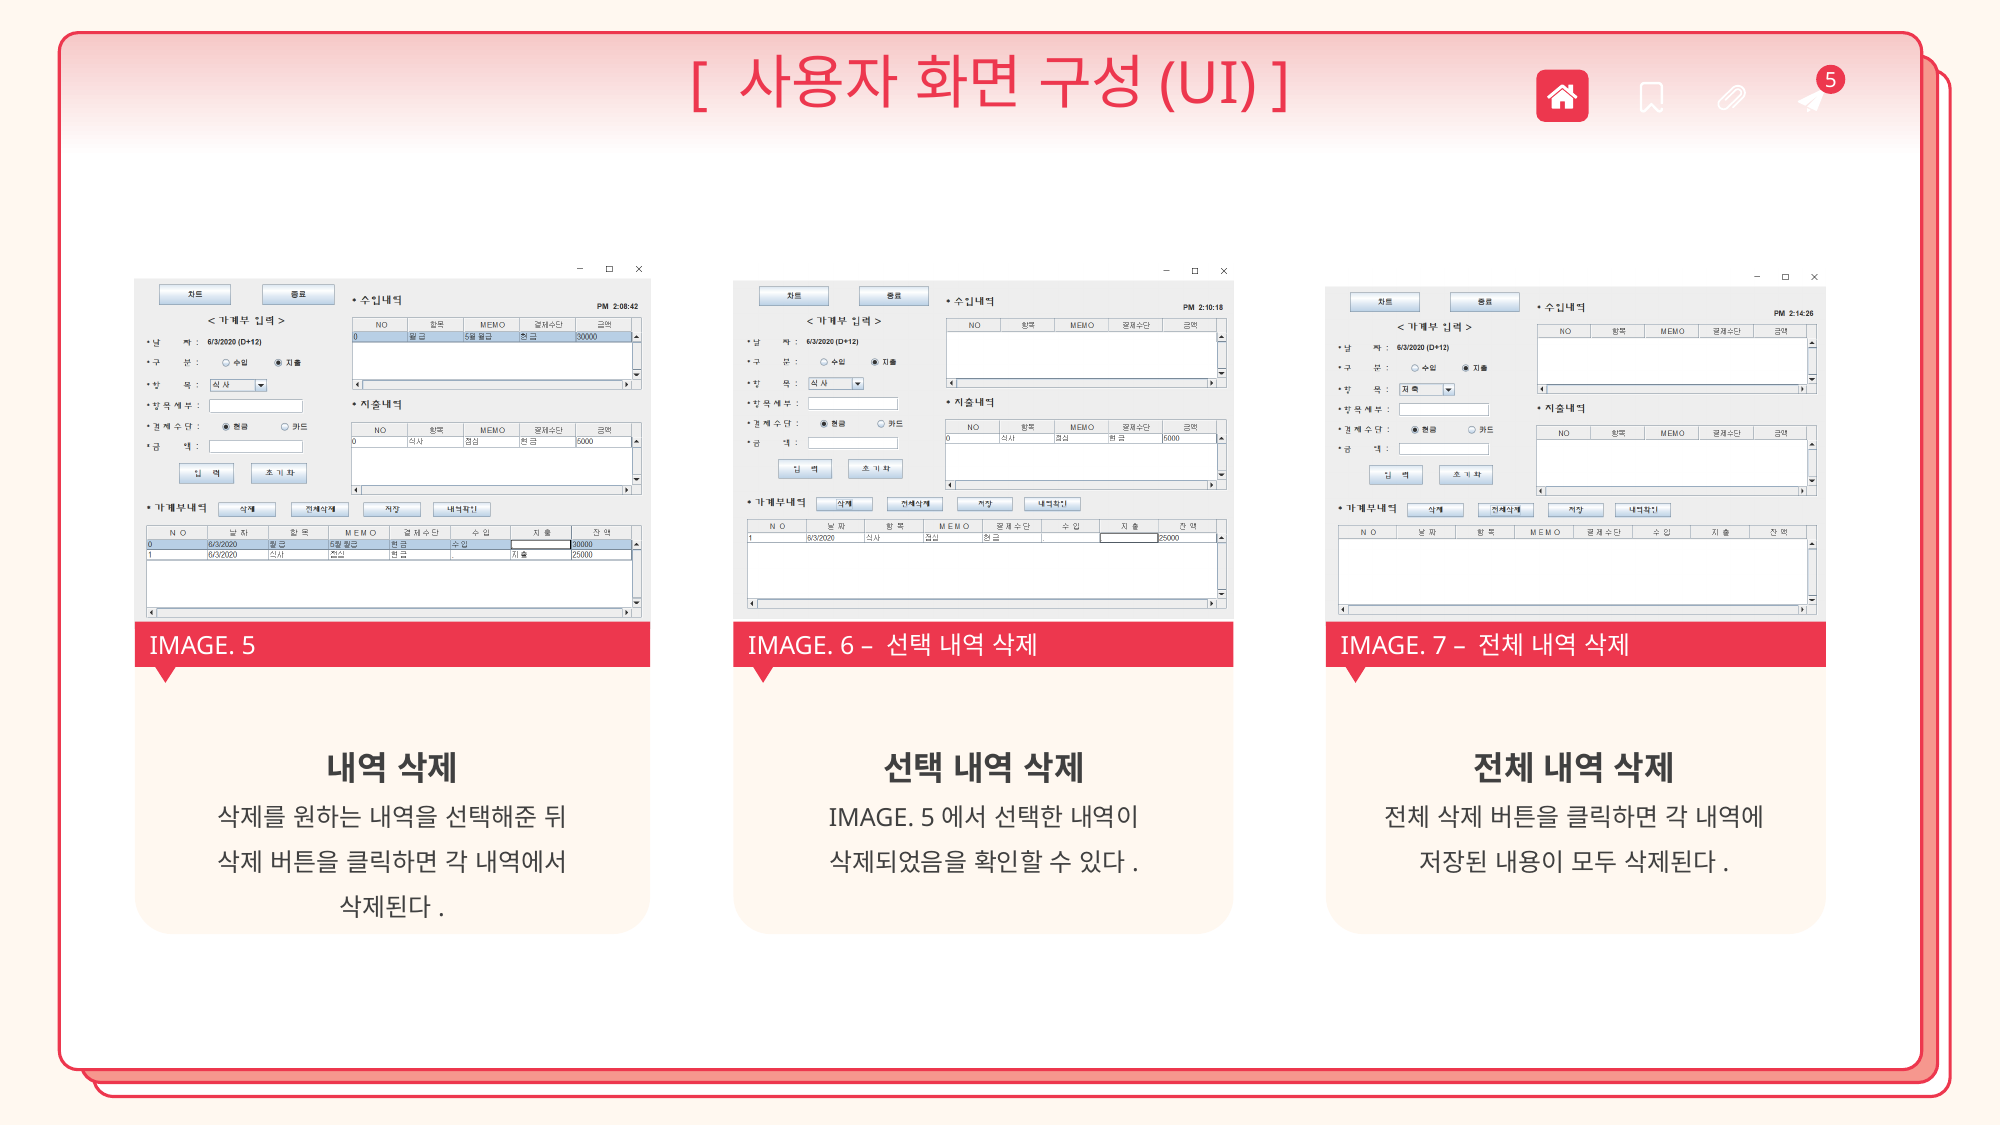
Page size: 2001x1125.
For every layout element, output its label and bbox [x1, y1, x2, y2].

picture [733, 263, 1234, 619]
text_box [59, 32, 1951, 1097]
text_box [134, 621, 651, 683]
text_box [1325, 621, 1826, 683]
text_box [733, 621, 1234, 683]
picture [134, 261, 651, 621]
picture [1325, 268, 1826, 621]
